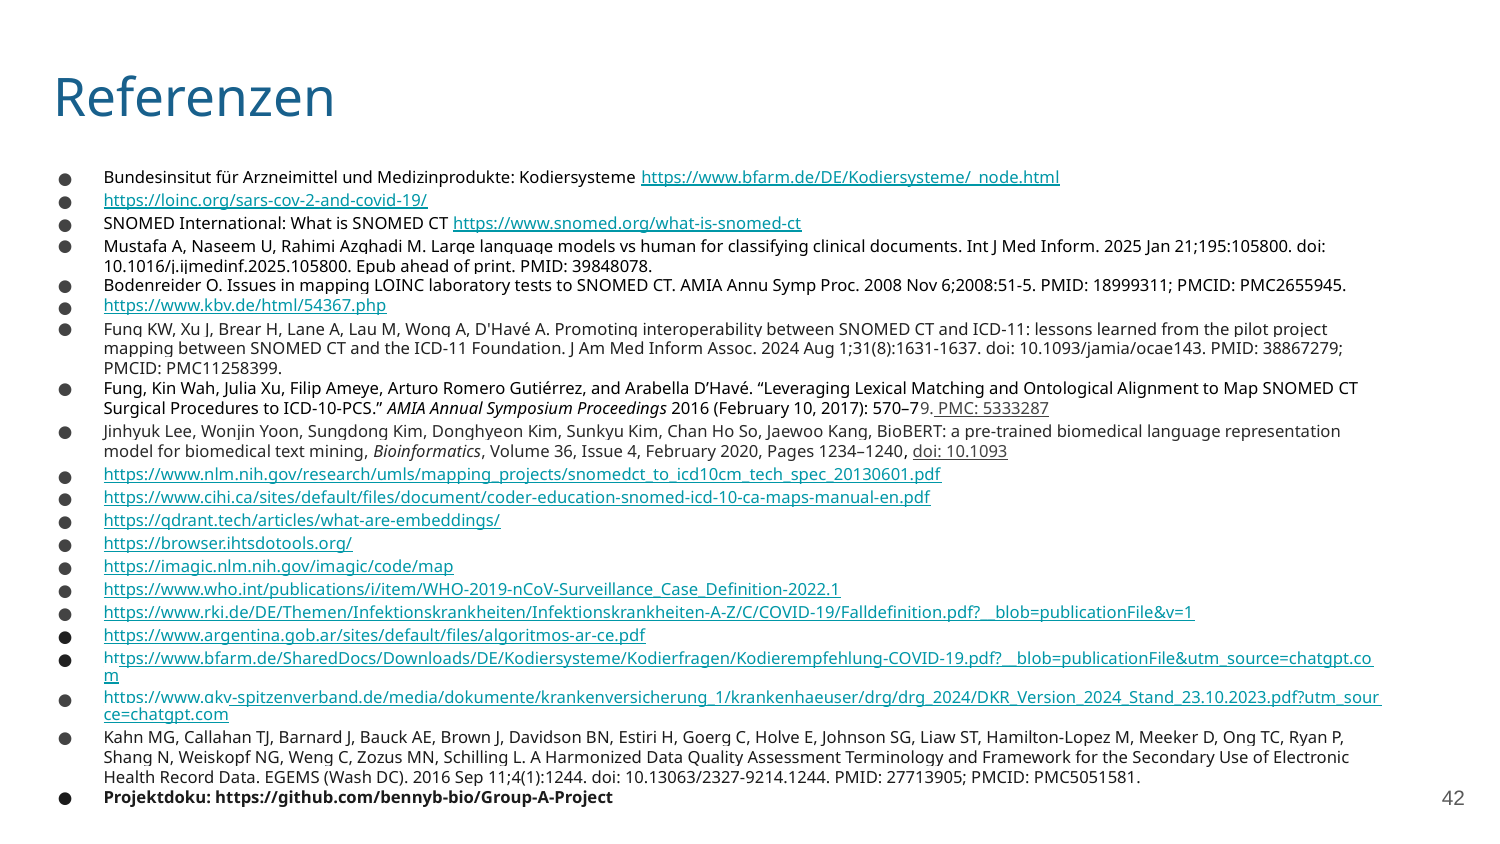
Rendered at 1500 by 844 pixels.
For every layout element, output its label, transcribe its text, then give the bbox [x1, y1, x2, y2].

slide_number ‹#› [1389, 764, 1480, 830]
text_box Bundesinsitut für Arzneimittel und Medizinprodukte: Kodiersysteme https://www.bfarm.de/DE/Kodiersysteme/_node.html https://loinc.org/sars-cov-2-and-covid-19/ SNOMED International: What is SNOMED CT https://www.snomed.org/what-is-snomed-ct Mustafa A, Naseem U, Rahimi Azghadi M. Large language models vs human for classifying clinical documents. Int J Med Inform. 2025 Jan 21;195:105800. doi: 10.1016/j.ijmedinf.2025.105800. Epub ahead of print. PMID: 39848078. Bodenreider O. Issues in mapping LOINC laboratory tests to SNOMED CT. AMIA Annu Symp Proc. 2008 Nov 6;2008:51-5. PMID: 18999311; PMCID: PMC2655945. https://www.kbv.de/html/54367.php Fung KW, Xu J, Brear H, Lane A, Lau M, Wong A, D'Havé A. Promoting interoperability between SNOMED CT and ICD-11: lessons learned from the pilot project mapping between SNOMED CT and the ICD-11 Foundation. J Am Med Inform Assoc. 2024 Aug 1;31(8):1631-1637. doi: 10.1093/jamia/ocae143. PMID: 38867279; PMCID: PMC11258399. Fung, Kin Wah, Julia Xu, Filip Ameye, Arturo Romero Gutiérrez, and Arabella D’Havé. “Leveraging Lexical Matching and Ontological Alignment to Map SNOMED CT Surgical Procedures to ICD-10-PCS.” AMIA Annual Symposium Proceedings 2016 (February 10, 2017): 570–79. PMC: 5333287 Jinhyuk Lee, Wonjin Yoon, Sungdong Kim, Donghyeon Kim, Sunkyu Kim, Chan Ho So, Jaewoo Kang, BioBERT: a pre-trained biomedical language representation model for biomedical text mining, Bioinformatics, Volume 36, Issue 4, February 2020, Pages 1234–1240, doi: 10.1093 https://www.nlm.nih.gov/research/umls/mapping_projects/snomedct_to_icd10cm_tech_spec_20130601.pdf https://www.cihi.ca/sites/default/files/document/coder-education-snomed-icd-10-ca-maps-manual-en.pdf https://qdrant.tech/articles/what-are-embeddings/ https://browser.ihtsdotools.org/ https://imagic.nlm.nih.gov/imagic/code/map https://www.who.int/publications/i/item/WHO-2019-nCoV-Surveillance_Case_Definition-2022.1 https://www.rki.de/DE/Themen/Infektionskrankheiten/Infektionskrankheiten-A-Z/C/COVID-19/Falldefinition.pdf?__blob=publicationFile&v=1 https://www.argentina.gob.ar/sites/default/files/algoritmos-ar-ce.pdf https://www.bfarm.de/SharedDocs/Downloads/DE/Kodiersysteme/Kodierfragen/Kodierempfehlung-COVID-19.pdf?__blob=publicationFile&utm_source=chatgpt.com https://www.gkv-spitzenverband.de/media/dokumente/krankenversicherung_1/krankenhaeuser/drg/drg_2024/DKR_Version_2024_Stand_23.10.2023.pdf?utm_source=chatgpt.com Kahn MG, Callahan TJ, Barnard J, Bauck AE, Brown J, Davidson BN, Estiri H, Goerg C, Holve E, Johnson SG, Liaw ST, Hamilton-Lopez M, Meeker D, Ong TC, Ryan P, Shang N, Weiskopf NG, Weng C, Zozus MN, Schilling L. A Harmonized Data Quality Assessment Terminology and Framework for the Secondary Use of Electronic Health Record Data. EGEMS (Wash DC). 2016 Sep 11;4(1):1244. doi: 10.13063/2327-9214.1244. PMID: 27713905; PMCID: PMC5051581. Projektdoku: https://github.com/bennyb-bio/Group-A-Project [13, 151, 1404, 797]
text_box Referenzen [38, 48, 1437, 142]
